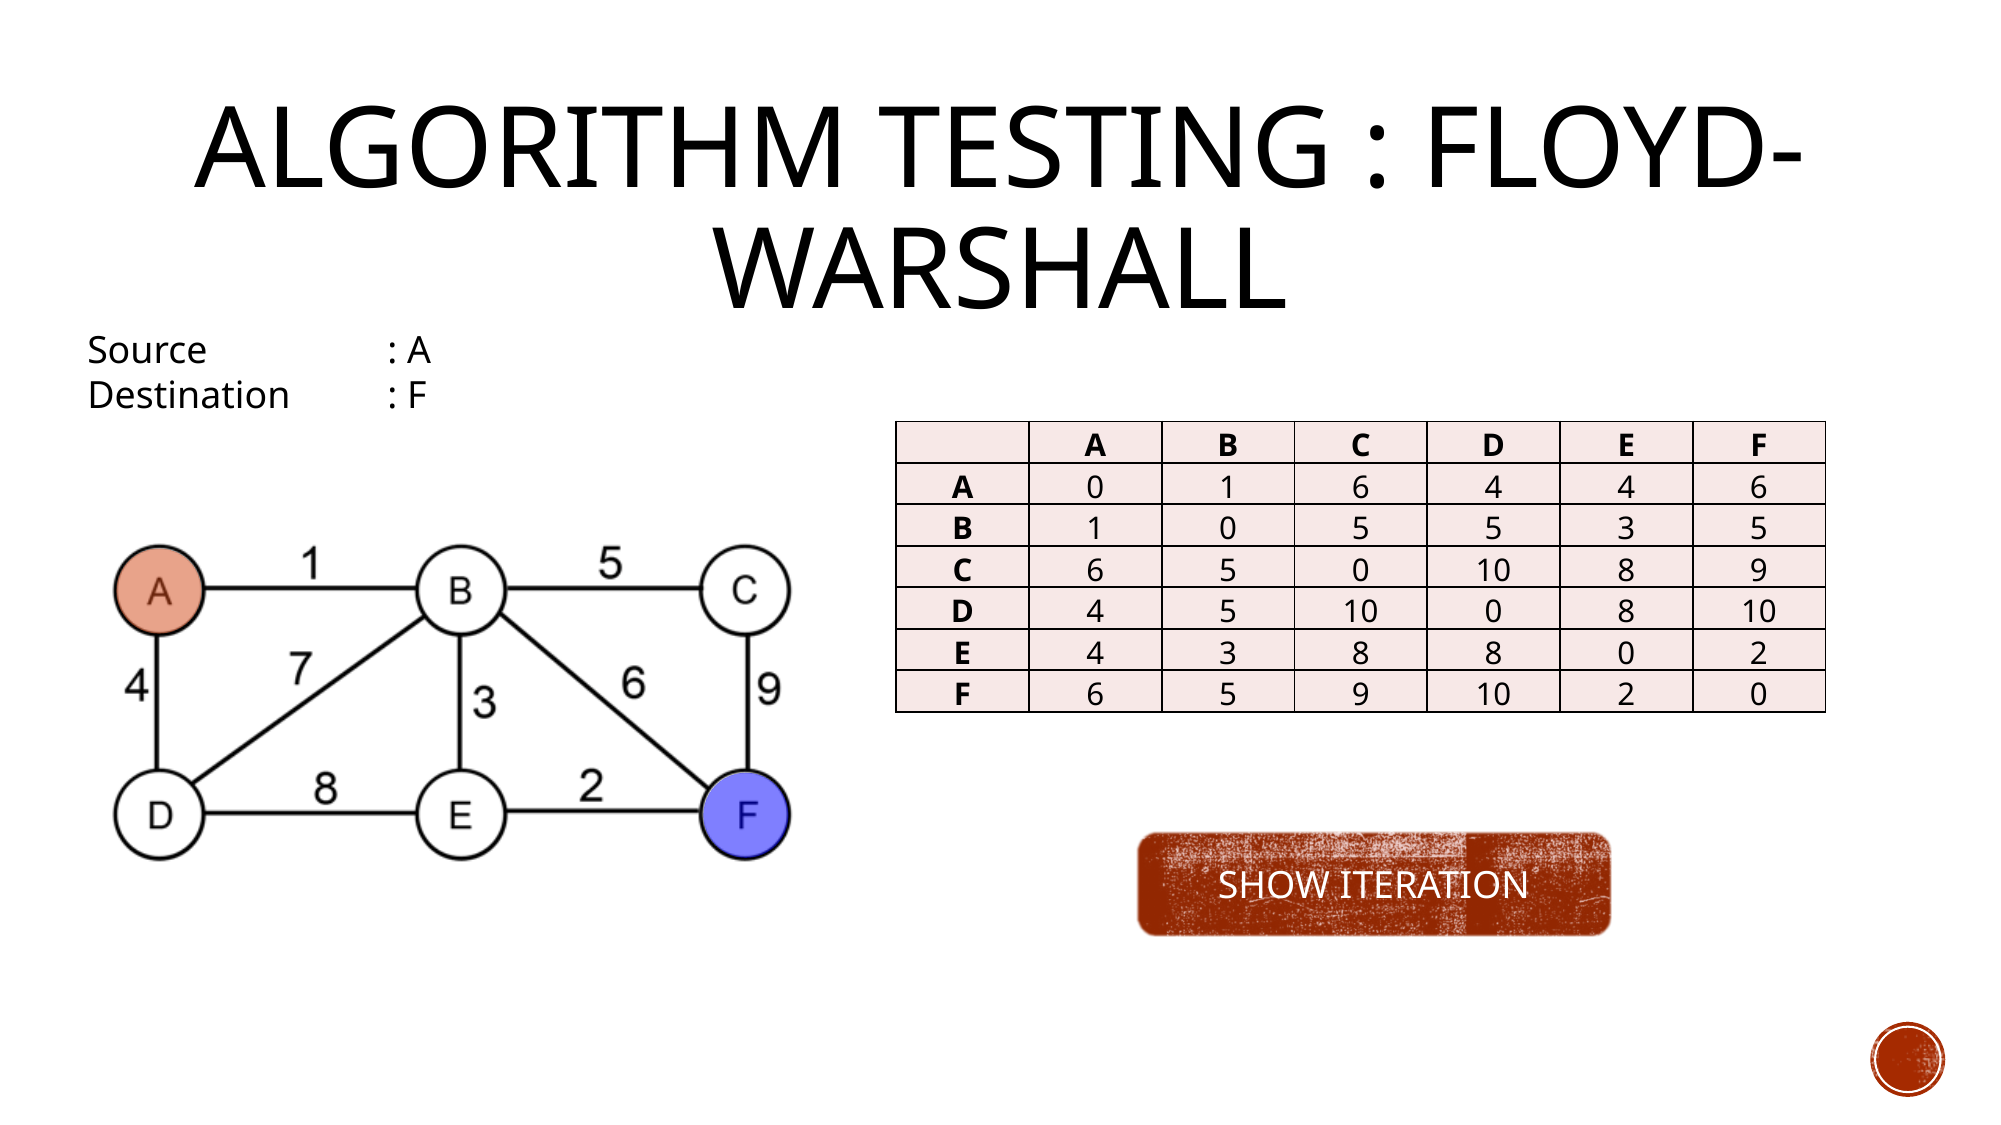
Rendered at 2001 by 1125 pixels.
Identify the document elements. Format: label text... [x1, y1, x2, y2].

table_cell 6 [1030, 671, 1161, 711]
title Algorithm testing : floyd-warshall [175, 79, 1826, 344]
table_header D [1428, 422, 1559, 462]
table_cell 4 [1428, 464, 1559, 503]
table_cell 6 [1295, 464, 1426, 503]
table_cell 1 [1030, 505, 1161, 545]
table_cell 10 [1428, 547, 1559, 586]
table_cell 10 [1428, 671, 1559, 711]
table_cell C [897, 547, 1028, 586]
table_cell D [897, 588, 1028, 628]
table_cell 10 [1694, 588, 1825, 628]
table_cell 10 [1295, 588, 1426, 628]
table_cell 3 [1163, 630, 1294, 669]
table_header B [1163, 422, 1294, 462]
table_header F [1694, 422, 1825, 462]
table_header E [1561, 422, 1692, 462]
table_cell 5 [1428, 505, 1559, 545]
table_cell 8 [1561, 588, 1692, 628]
table_cell 8 [1561, 547, 1692, 586]
table_cell 0 [1163, 505, 1294, 545]
table_cell 0 [1428, 588, 1559, 628]
table_cell 0 [1295, 547, 1426, 586]
table_cell B [897, 505, 1028, 545]
table_cell 8 [1295, 630, 1426, 669]
text_box SHOW ITERATION [1139, 835, 1609, 934]
table_cell 3 [1561, 505, 1692, 545]
table_cell 5 [1163, 588, 1294, 628]
table_cell F [897, 671, 1028, 711]
table_cell 2 [1694, 630, 1825, 669]
table_cell 5 [1163, 547, 1294, 586]
table_cell 6 [1030, 547, 1161, 586]
table_cell 2 [1561, 671, 1692, 711]
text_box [76, 511, 858, 894]
table_cell 8 [1428, 630, 1559, 669]
table_cell 5 [1295, 505, 1426, 545]
table_header A [1030, 422, 1161, 462]
table_cell 9 [1694, 547, 1825, 586]
table_cell 9 [1295, 671, 1426, 711]
table_cell 5 [1163, 671, 1294, 711]
table_cell E [897, 630, 1028, 669]
table_cell A [897, 464, 1028, 503]
text_box Source : A Destination : F [72, 319, 581, 424]
table_cell 4 [1561, 464, 1692, 503]
table_cell 4 [1030, 630, 1161, 669]
table_cell 5 [1694, 505, 1825, 545]
table_cell 1 [1163, 464, 1294, 503]
table_cell 0 [1030, 464, 1161, 503]
table_cell 0 [1561, 630, 1692, 669]
table_cell 0 [1694, 671, 1825, 711]
table_header [897, 422, 1028, 462]
table_cell 4 [1030, 588, 1161, 628]
table_cell 6 [1694, 464, 1825, 503]
table_header C [1295, 422, 1426, 462]
